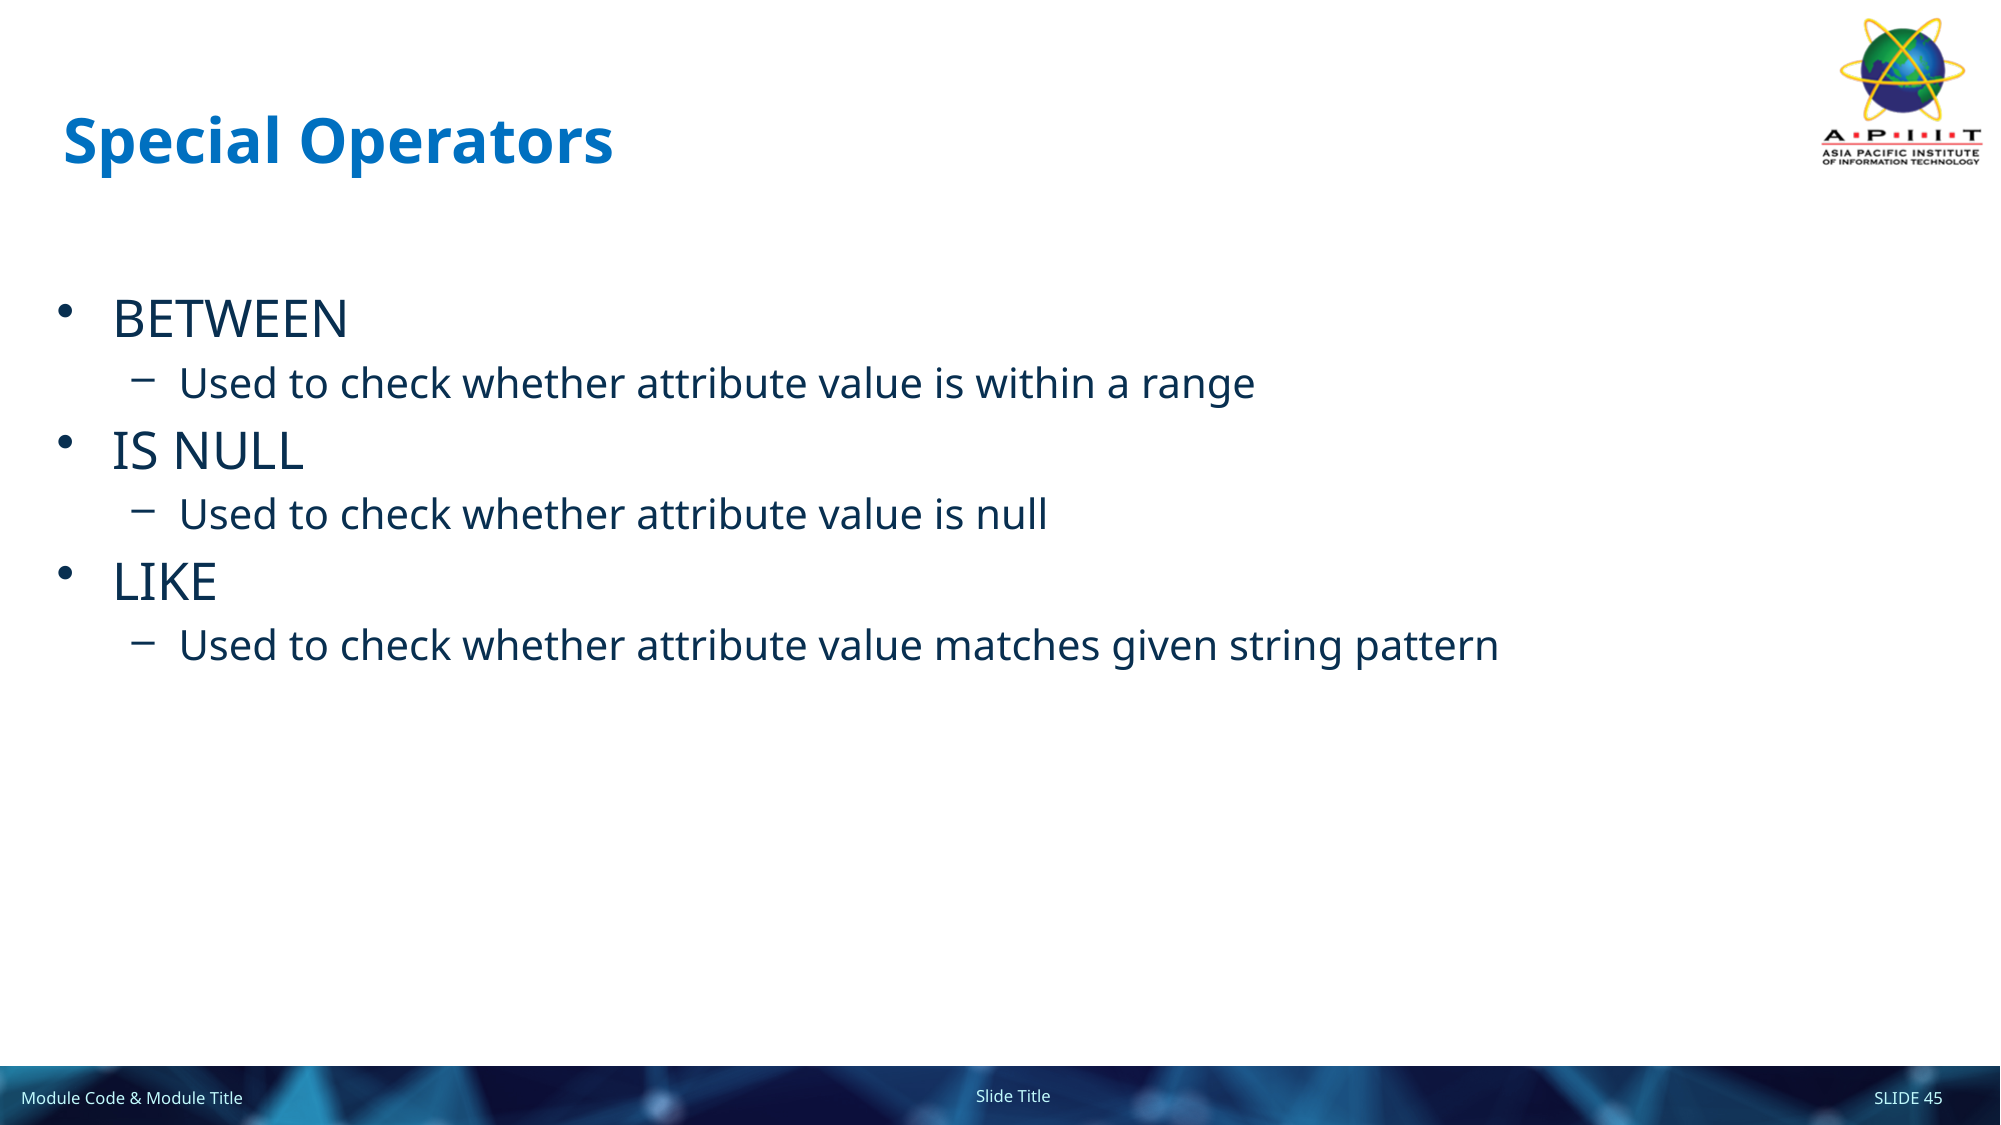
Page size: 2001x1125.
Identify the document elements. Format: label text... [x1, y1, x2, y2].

title Special Operators [48, 45, 1764, 233]
picture [0, 1066, 2000, 1125]
picture [1803, 0, 2000, 182]
list BETWEEN Used to check whether attribute value is within a range IS NULL Used to check whether attribute value is null LIKE Used to check whether attribute value matches given string pattern [41, 278, 1969, 1021]
